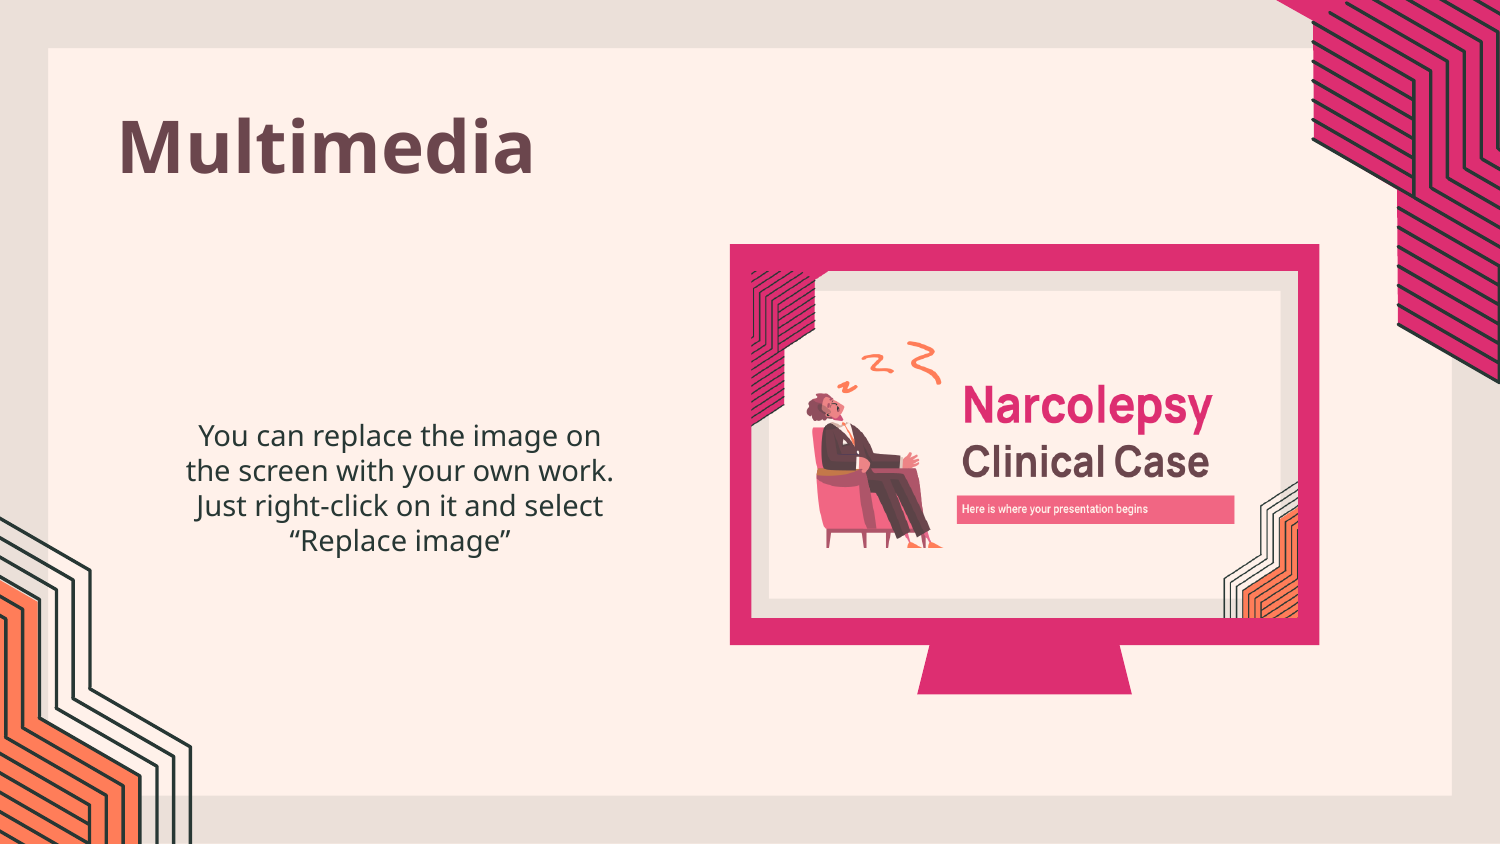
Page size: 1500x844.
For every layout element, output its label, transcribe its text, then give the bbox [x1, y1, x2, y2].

subtitle You can replace the image on the screen with your own work. Just right-click on it and select “Replace image” [158, 401, 643, 575]
title Multimedia [101, 85, 1399, 180]
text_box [729, 243, 1320, 695]
picture [751, 271, 1299, 618]
